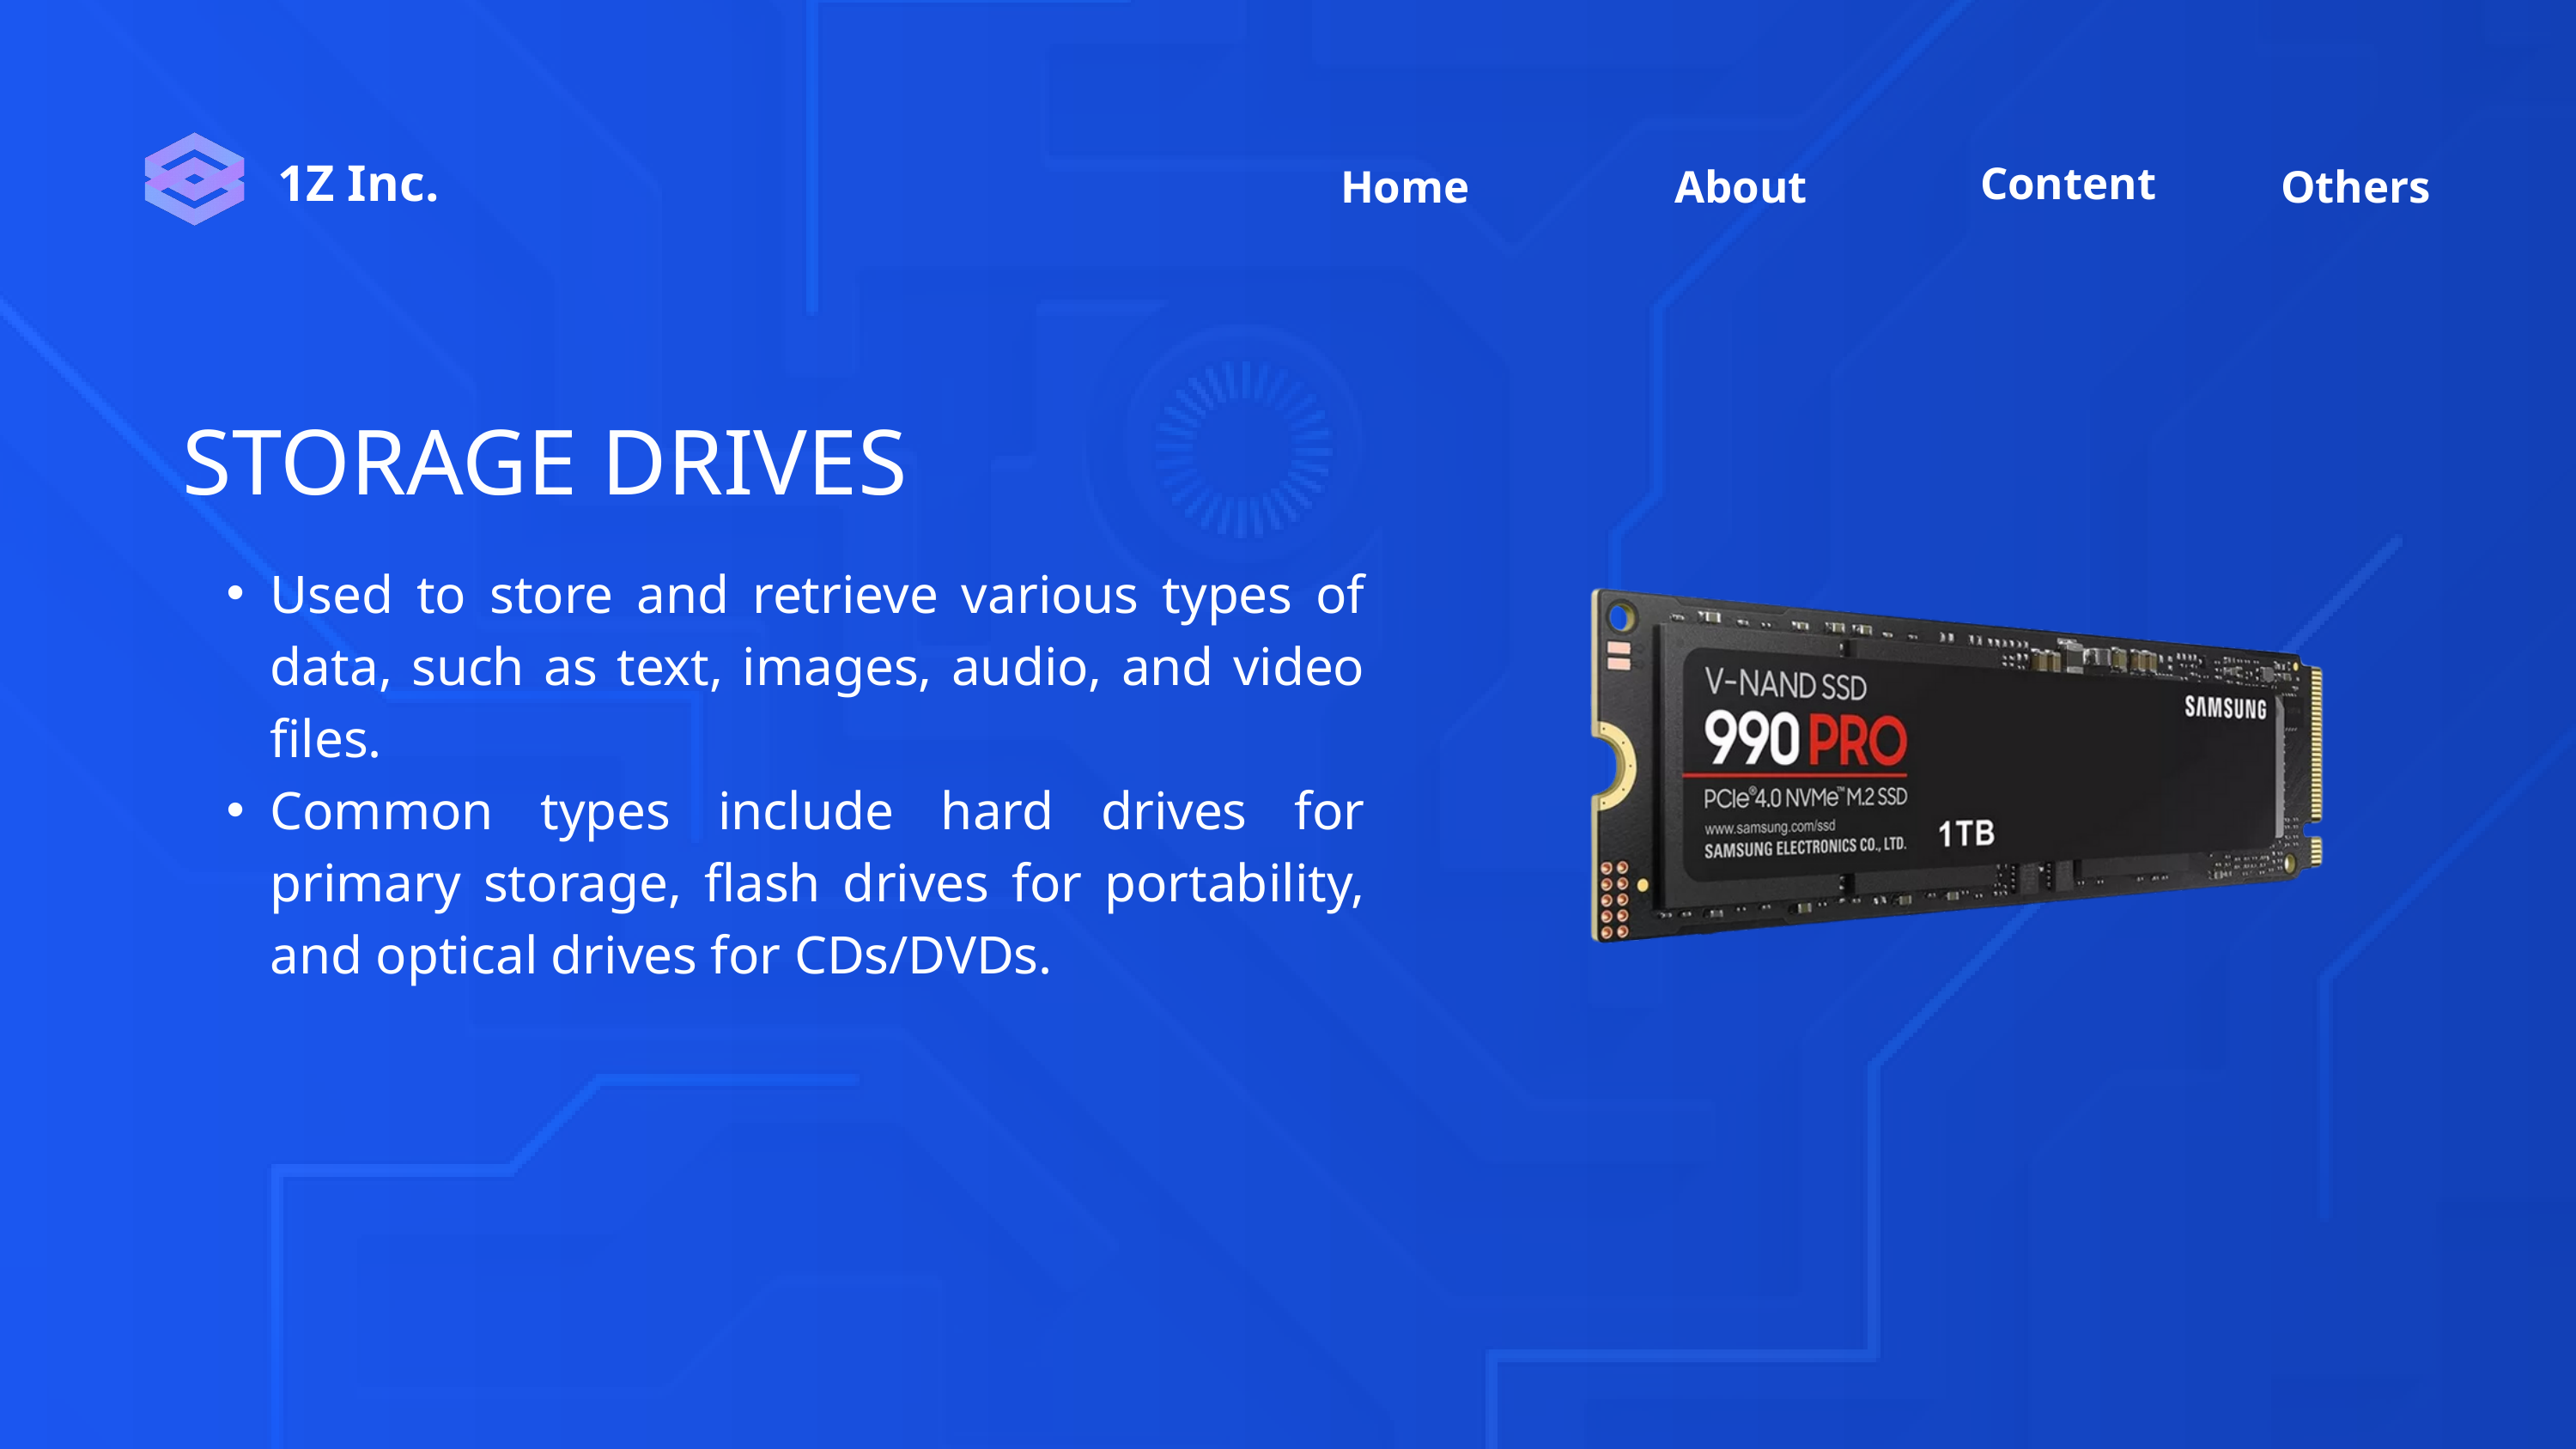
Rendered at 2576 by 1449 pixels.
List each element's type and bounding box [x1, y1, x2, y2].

text_box [0, 0, 2576, 1449]
